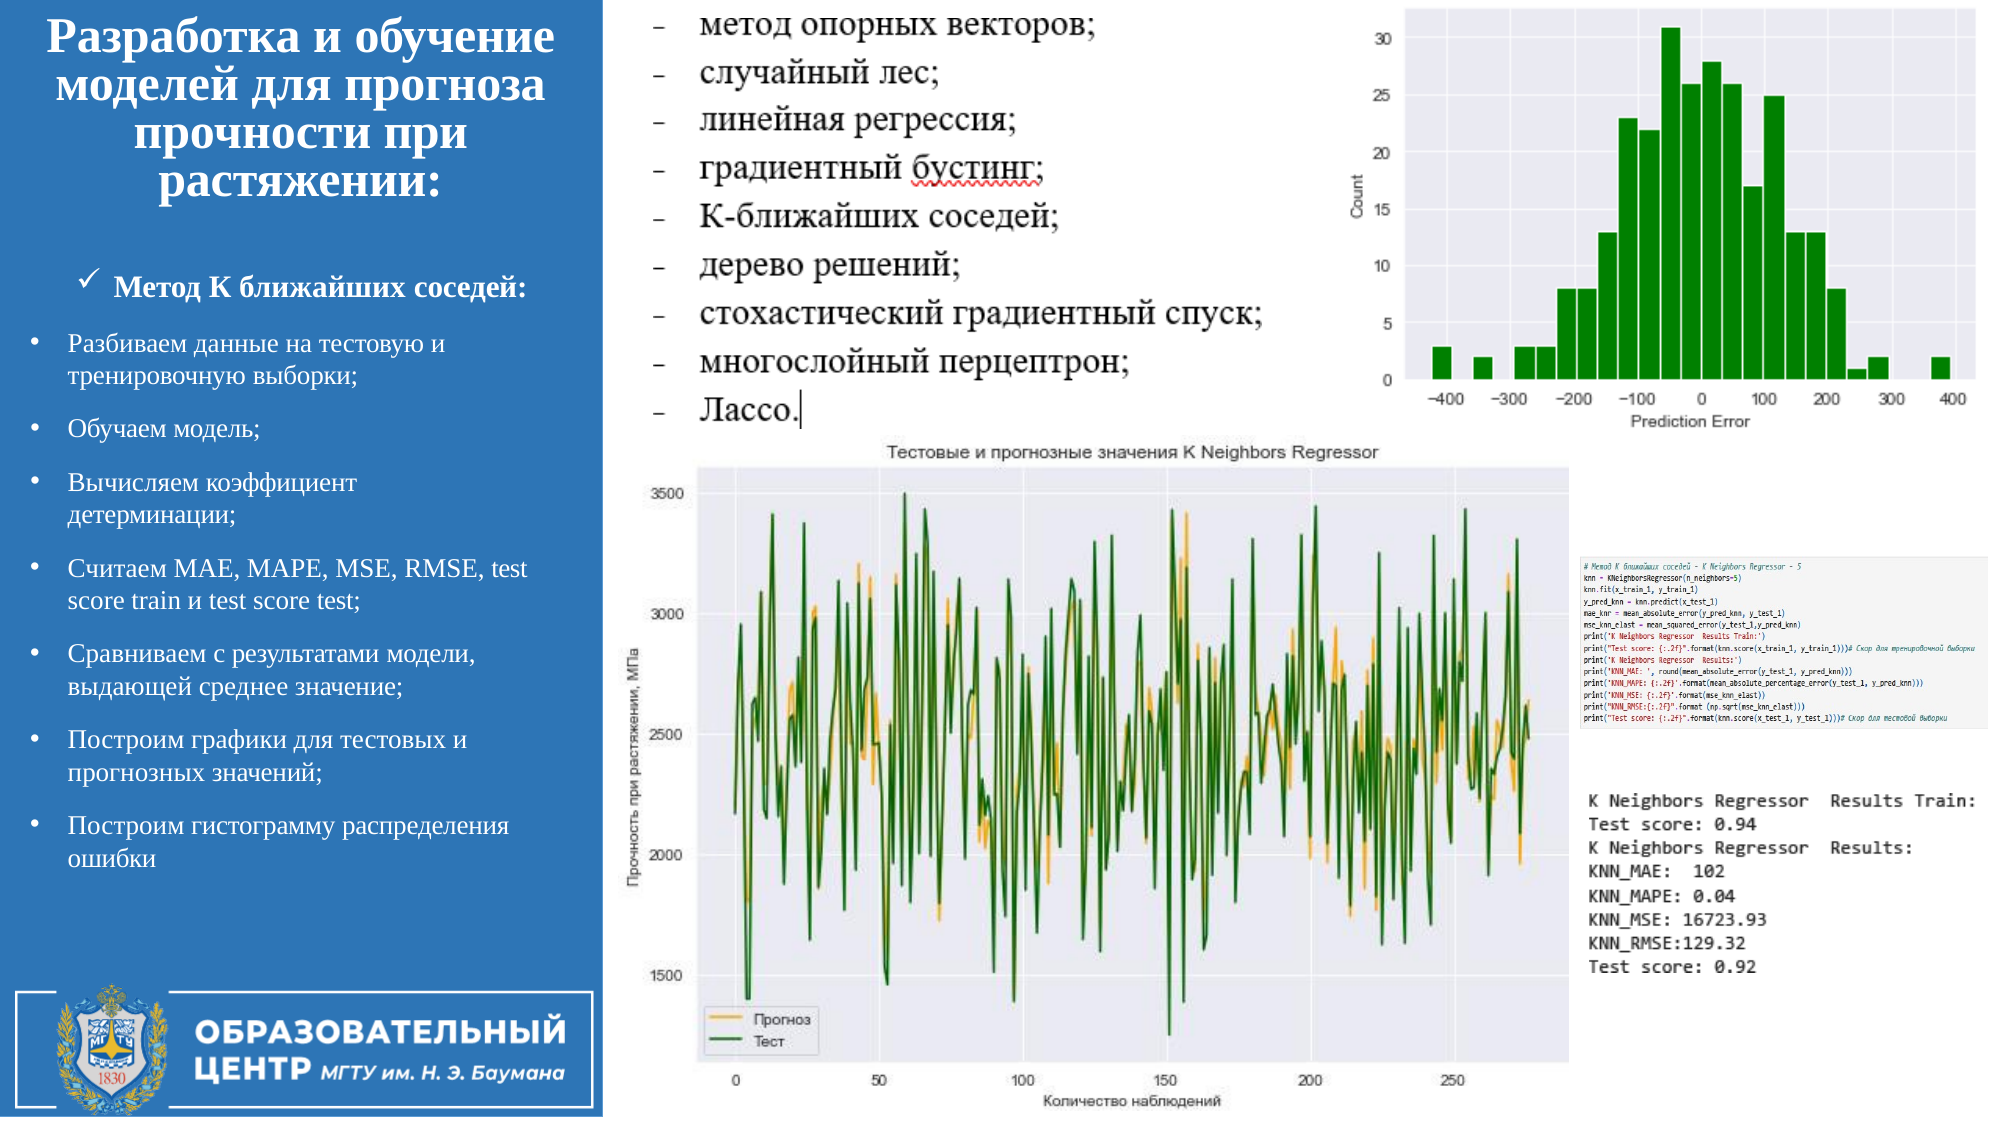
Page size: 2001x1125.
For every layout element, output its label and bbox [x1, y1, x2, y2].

text_box [617, 0, 1989, 1112]
text_box [0, 0, 604, 1118]
